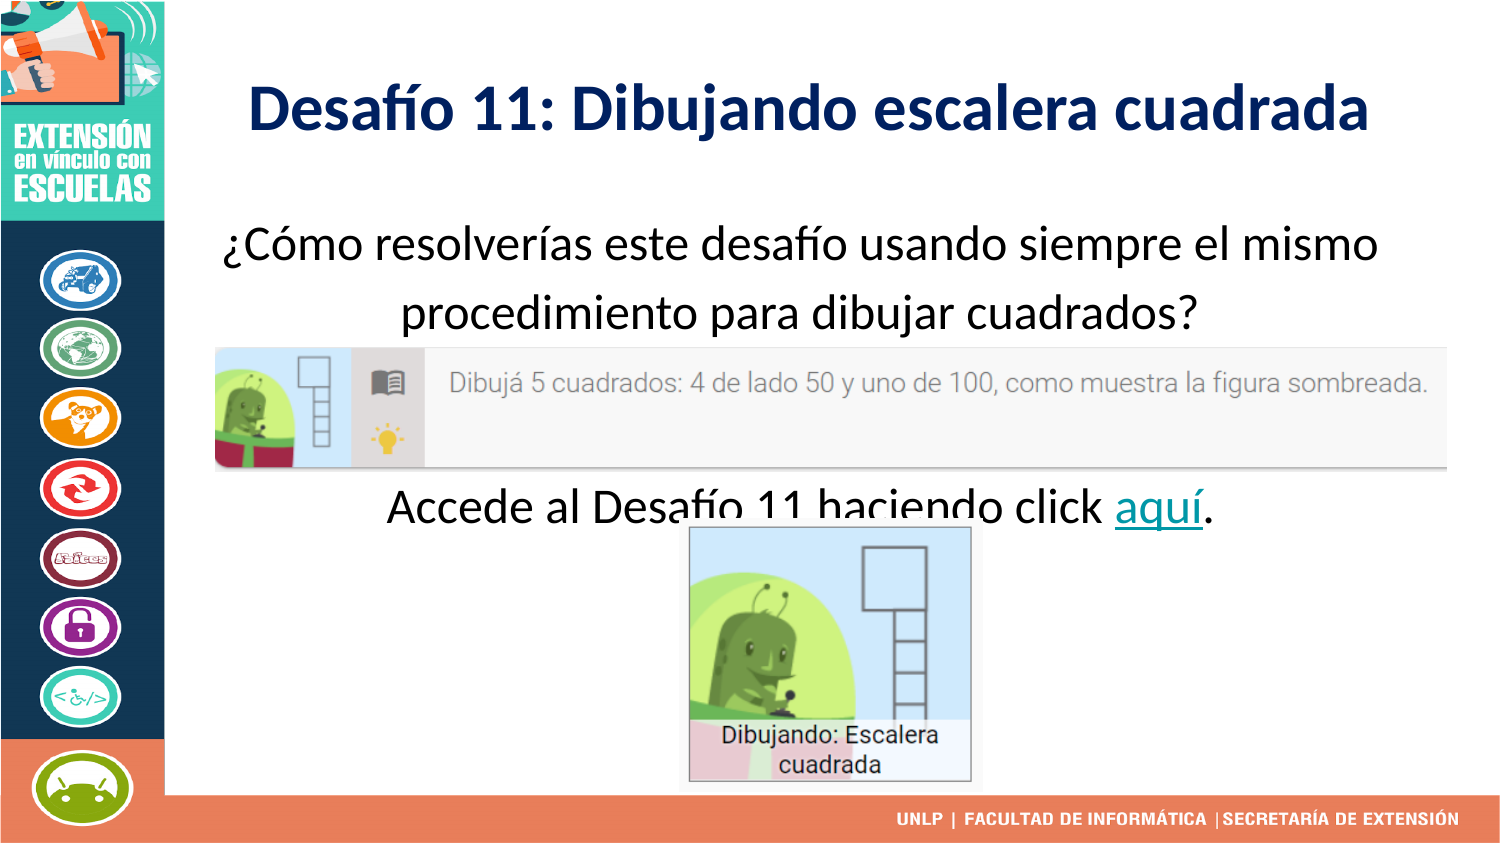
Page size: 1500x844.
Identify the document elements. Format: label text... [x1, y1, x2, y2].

title Desafío 11: Dibujando escalera cuadrada [194, 33, 1425, 175]
picture [0, 1, 1500, 843]
text_box ¿Cómo resolverías este desafío usando siempre el mismo procedimiento para dibujar cuadrados? [194, 186, 1406, 355]
text_box Accede al Desafío 11 haciendo click aquí. [371, 480, 1248, 548]
